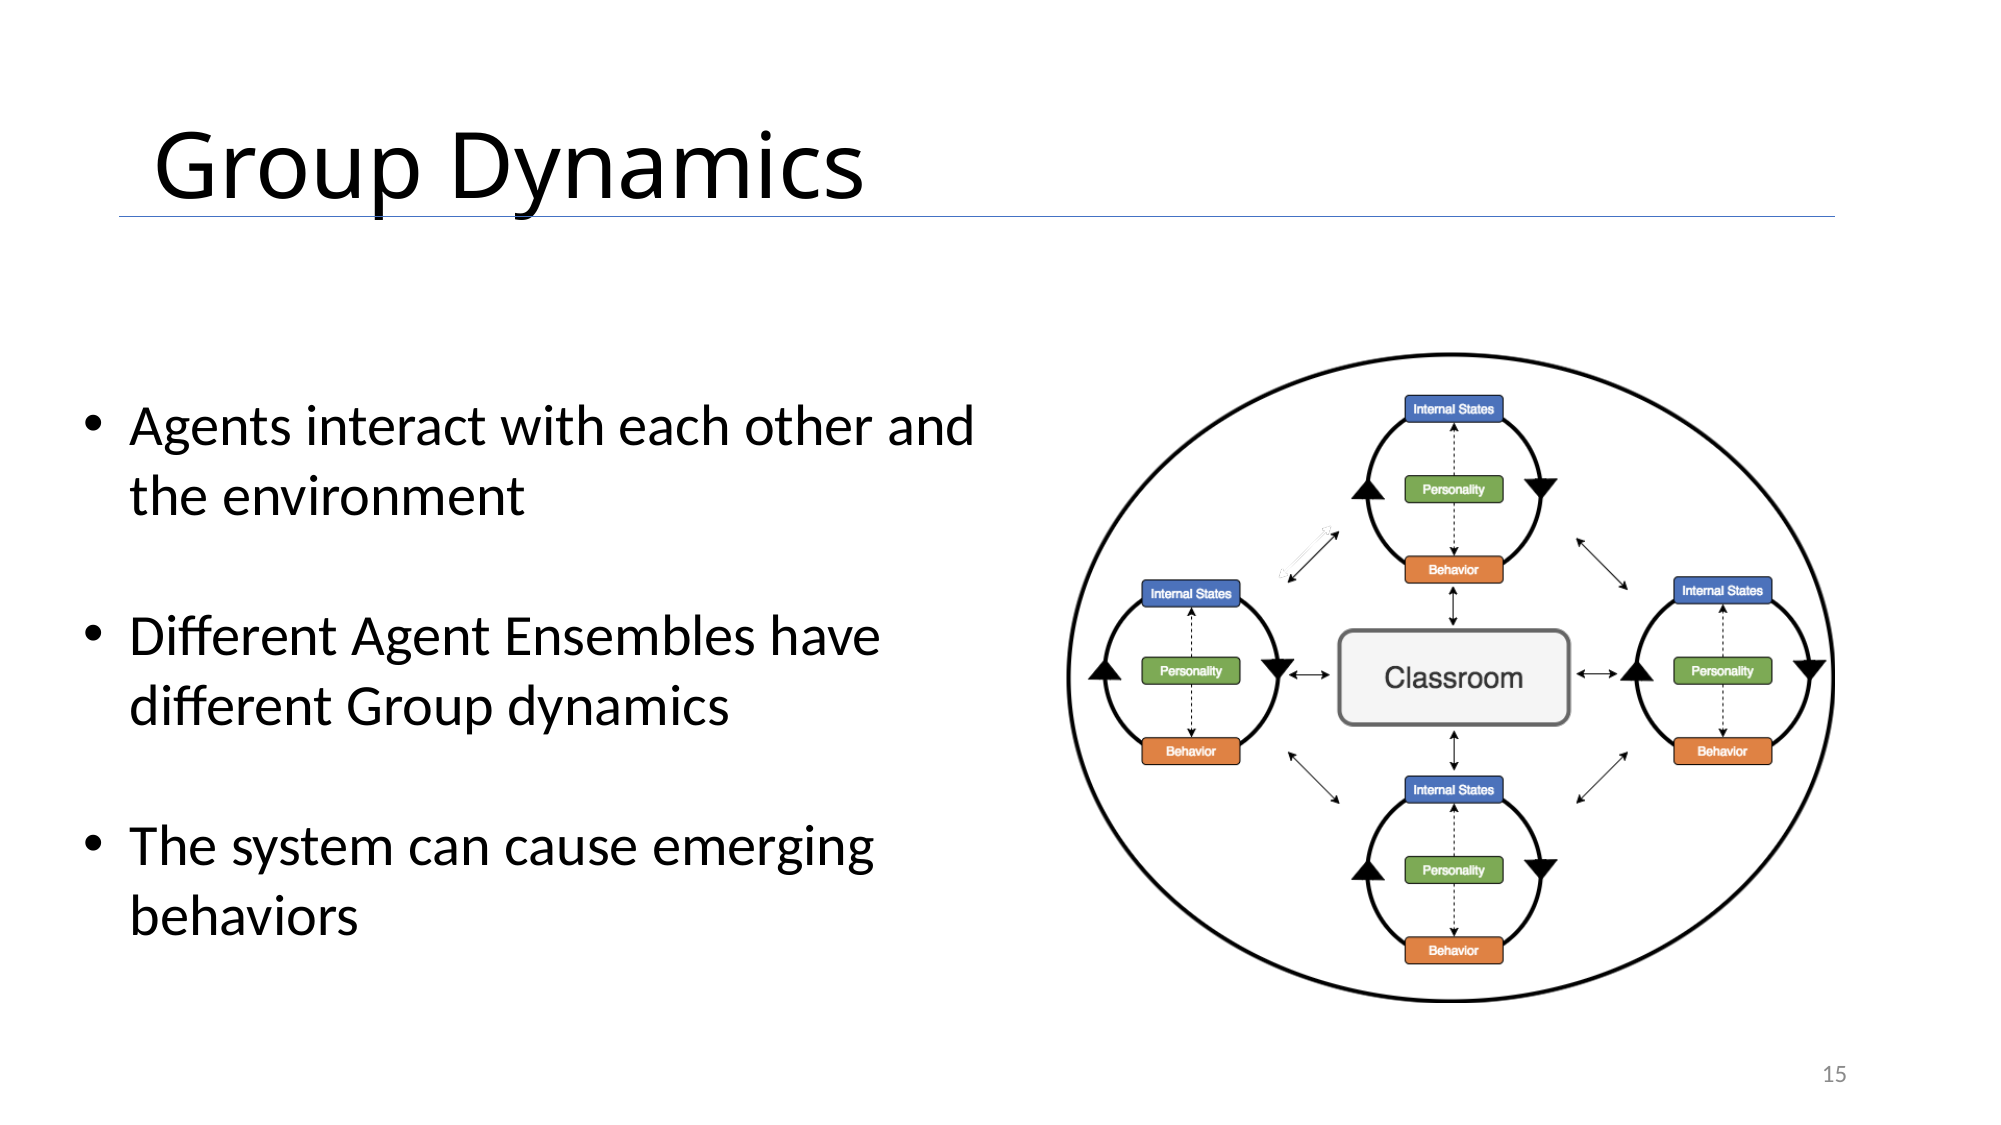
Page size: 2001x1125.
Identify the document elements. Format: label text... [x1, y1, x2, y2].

picture [1065, 352, 1835, 1003]
slide_number 14 [1412, 1042, 1863, 1103]
text_box Agents interact with each other and the environment Different Agent Ensembles have different Group dynamics The system can cause emerging behaviors [68, 379, 1065, 955]
title Group Dynamics [137, 59, 1863, 278]
